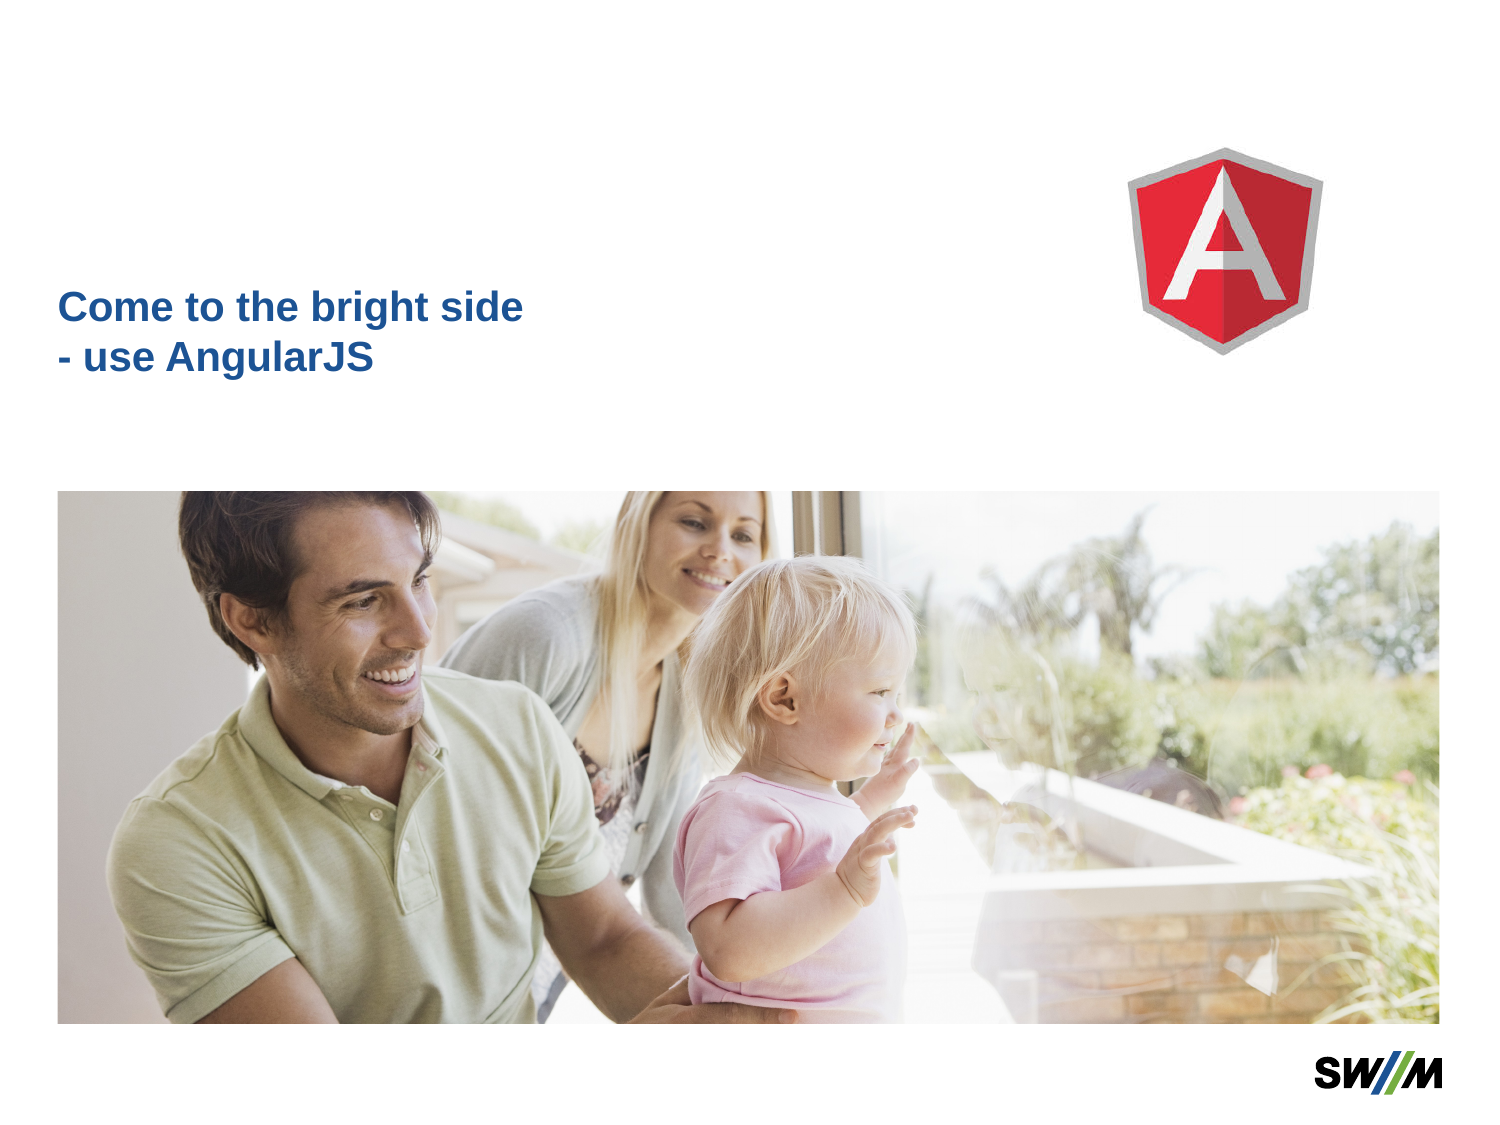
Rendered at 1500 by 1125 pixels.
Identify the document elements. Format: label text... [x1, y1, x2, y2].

title Come to the bright side - use AngularJS [57, 279, 1443, 431]
picture [57, 491, 1440, 1024]
picture [1119, 146, 1329, 357]
